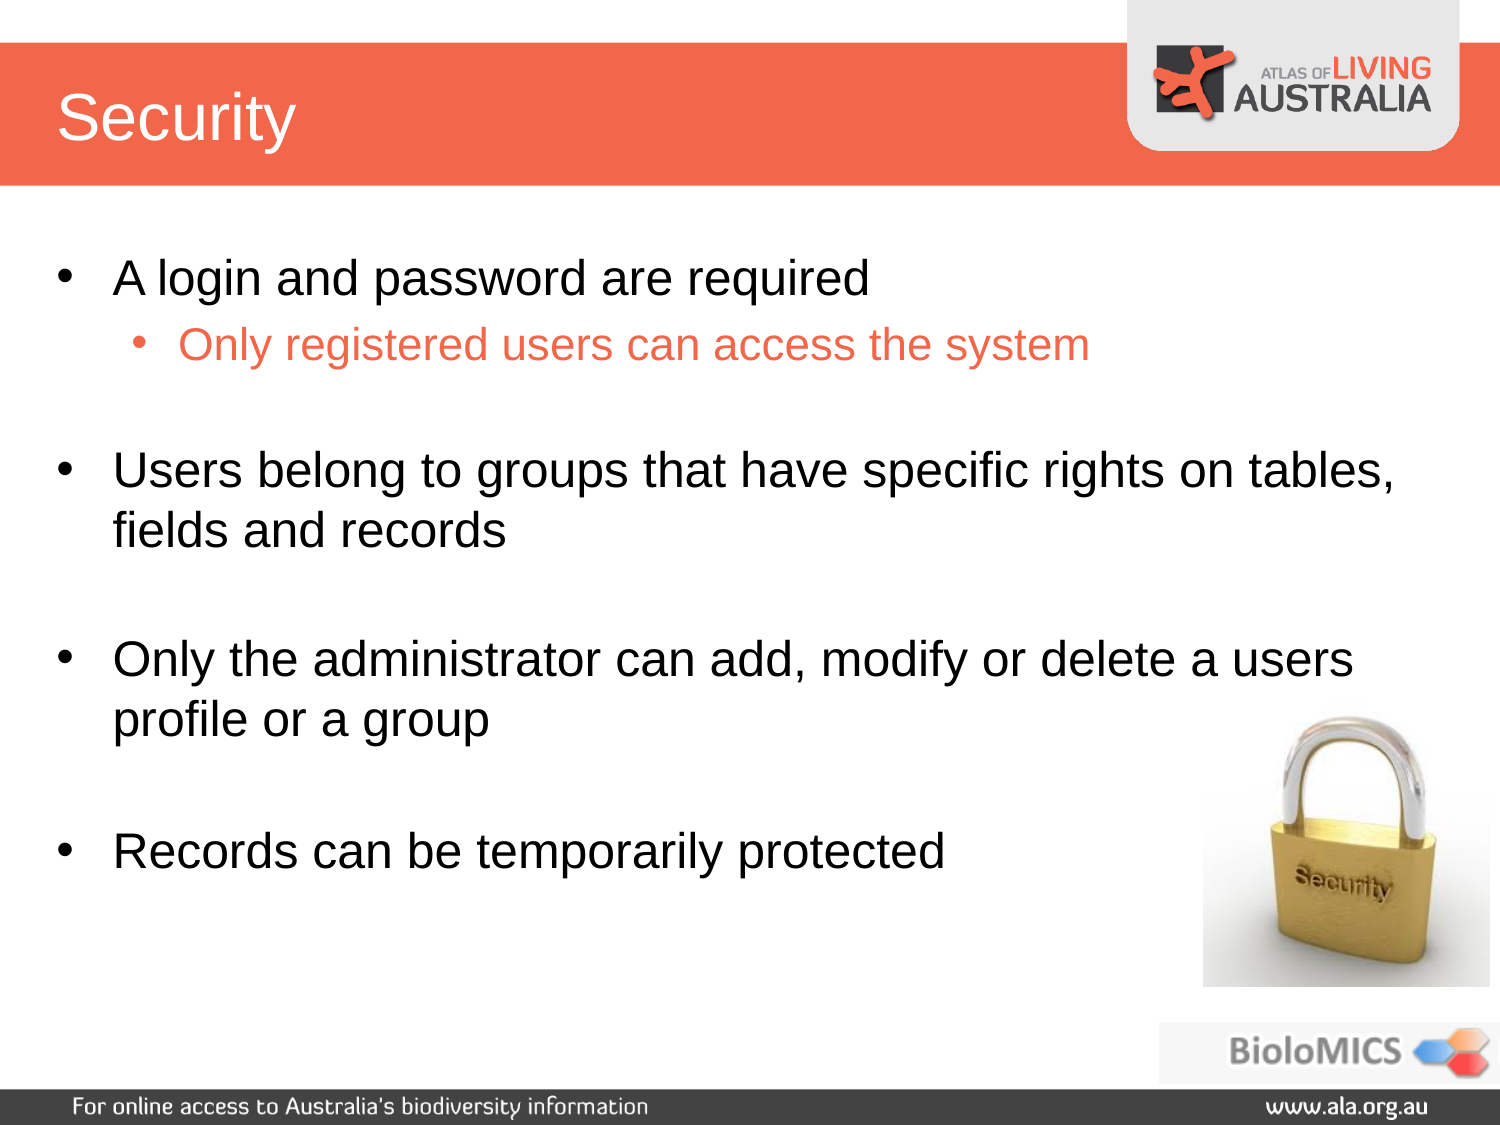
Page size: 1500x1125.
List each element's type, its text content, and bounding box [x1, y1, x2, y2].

picture [1159, 1022, 1500, 1084]
picture [72, 1094, 1428, 1120]
list A login and password are required Only registered users can access the system Users belong to groups that have specific rights on tables, fields and records Only the administrator can add, modify or delete a users profile or a group Records can be temporarily protected [40, 237, 1458, 1051]
picture [1203, 702, 1490, 987]
title Security [40, 42, 1085, 185]
picture [1127, 0, 1460, 151]
